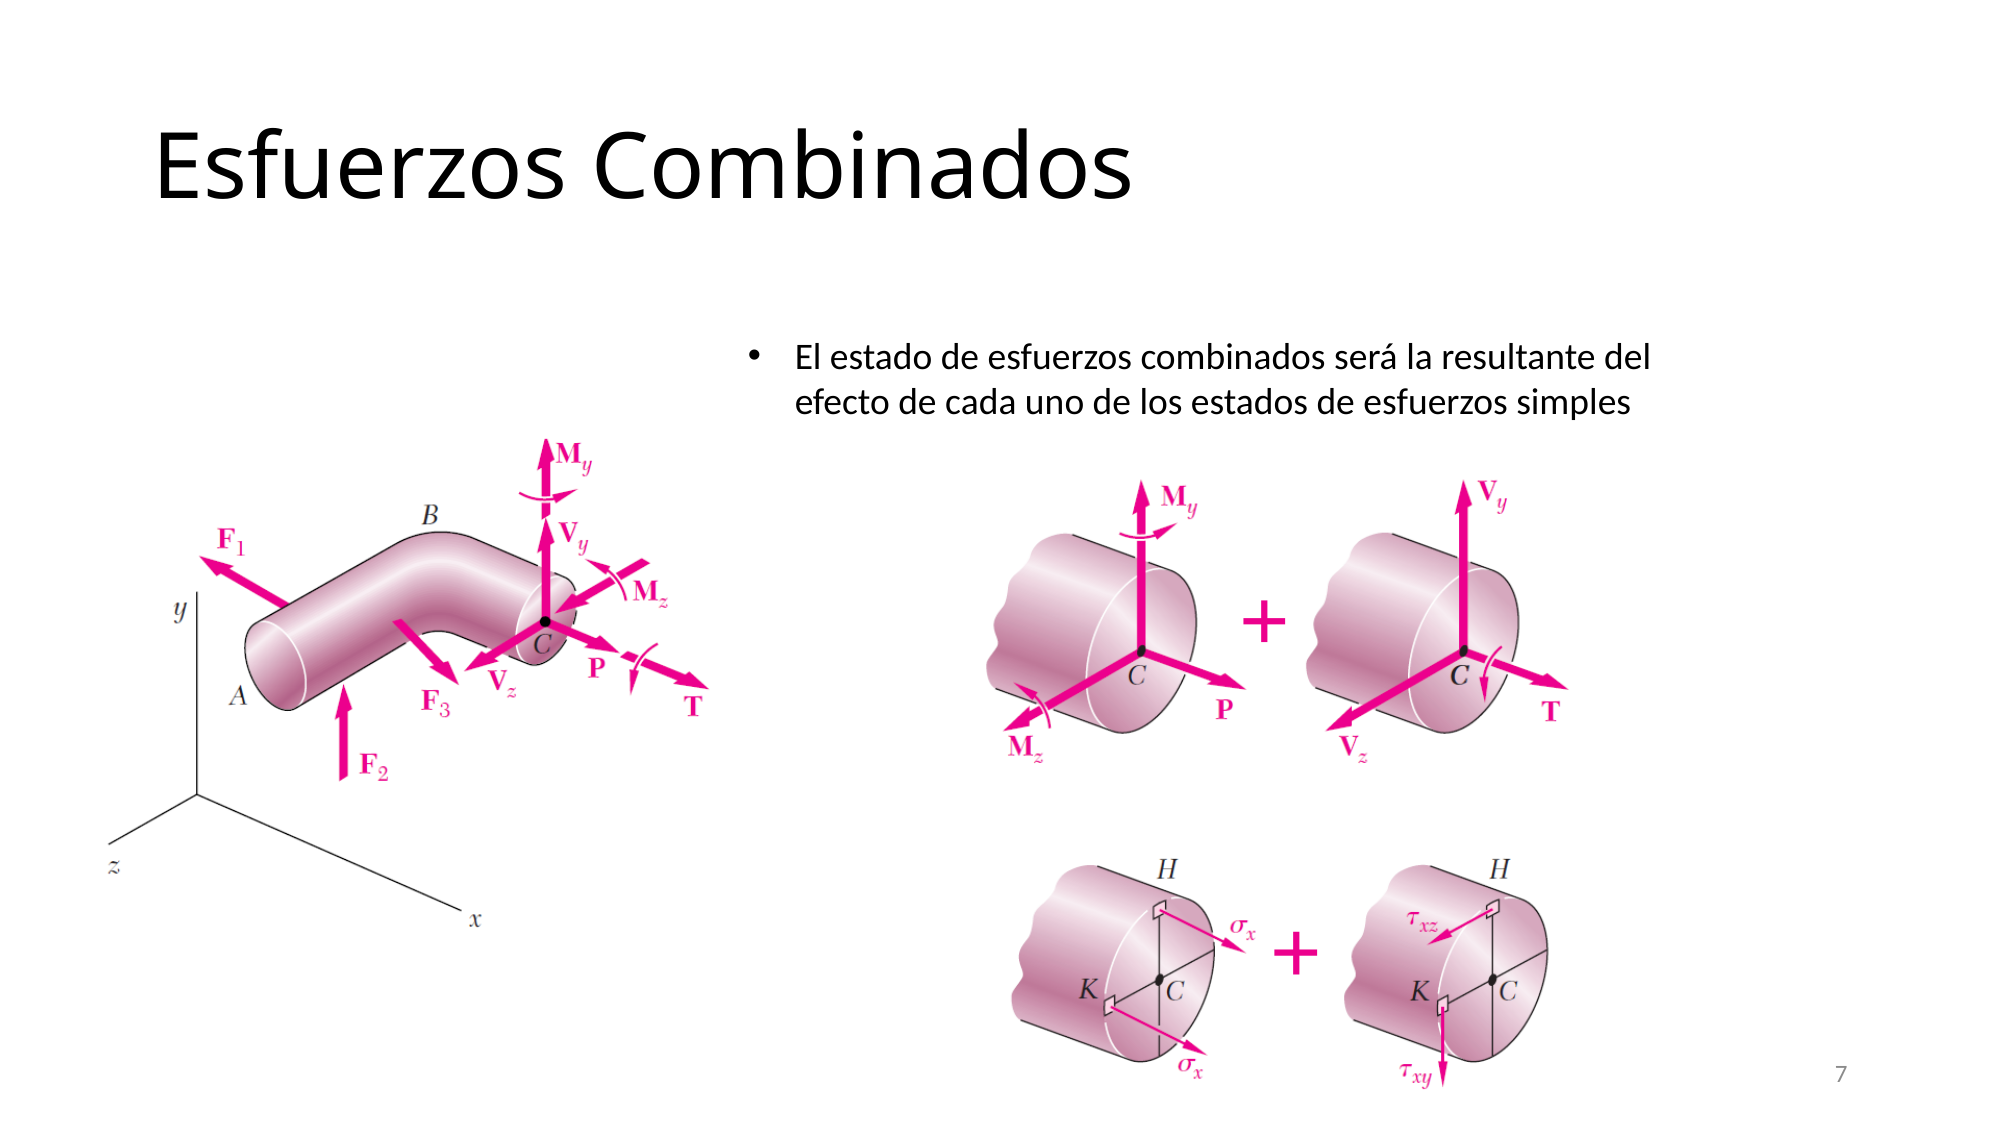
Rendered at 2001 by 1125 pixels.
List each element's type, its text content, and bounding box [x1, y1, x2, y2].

picture [0, 346, 856, 932]
slide_number 7 [1412, 1042, 1863, 1103]
picture [942, 438, 1617, 1095]
title Esfuerzos Combinados [137, 59, 1863, 278]
text_box El estado de esfuerzos combinados será la resultante del efecto de cada uno de los estados de esfuerzos simples [733, 324, 1735, 429]
